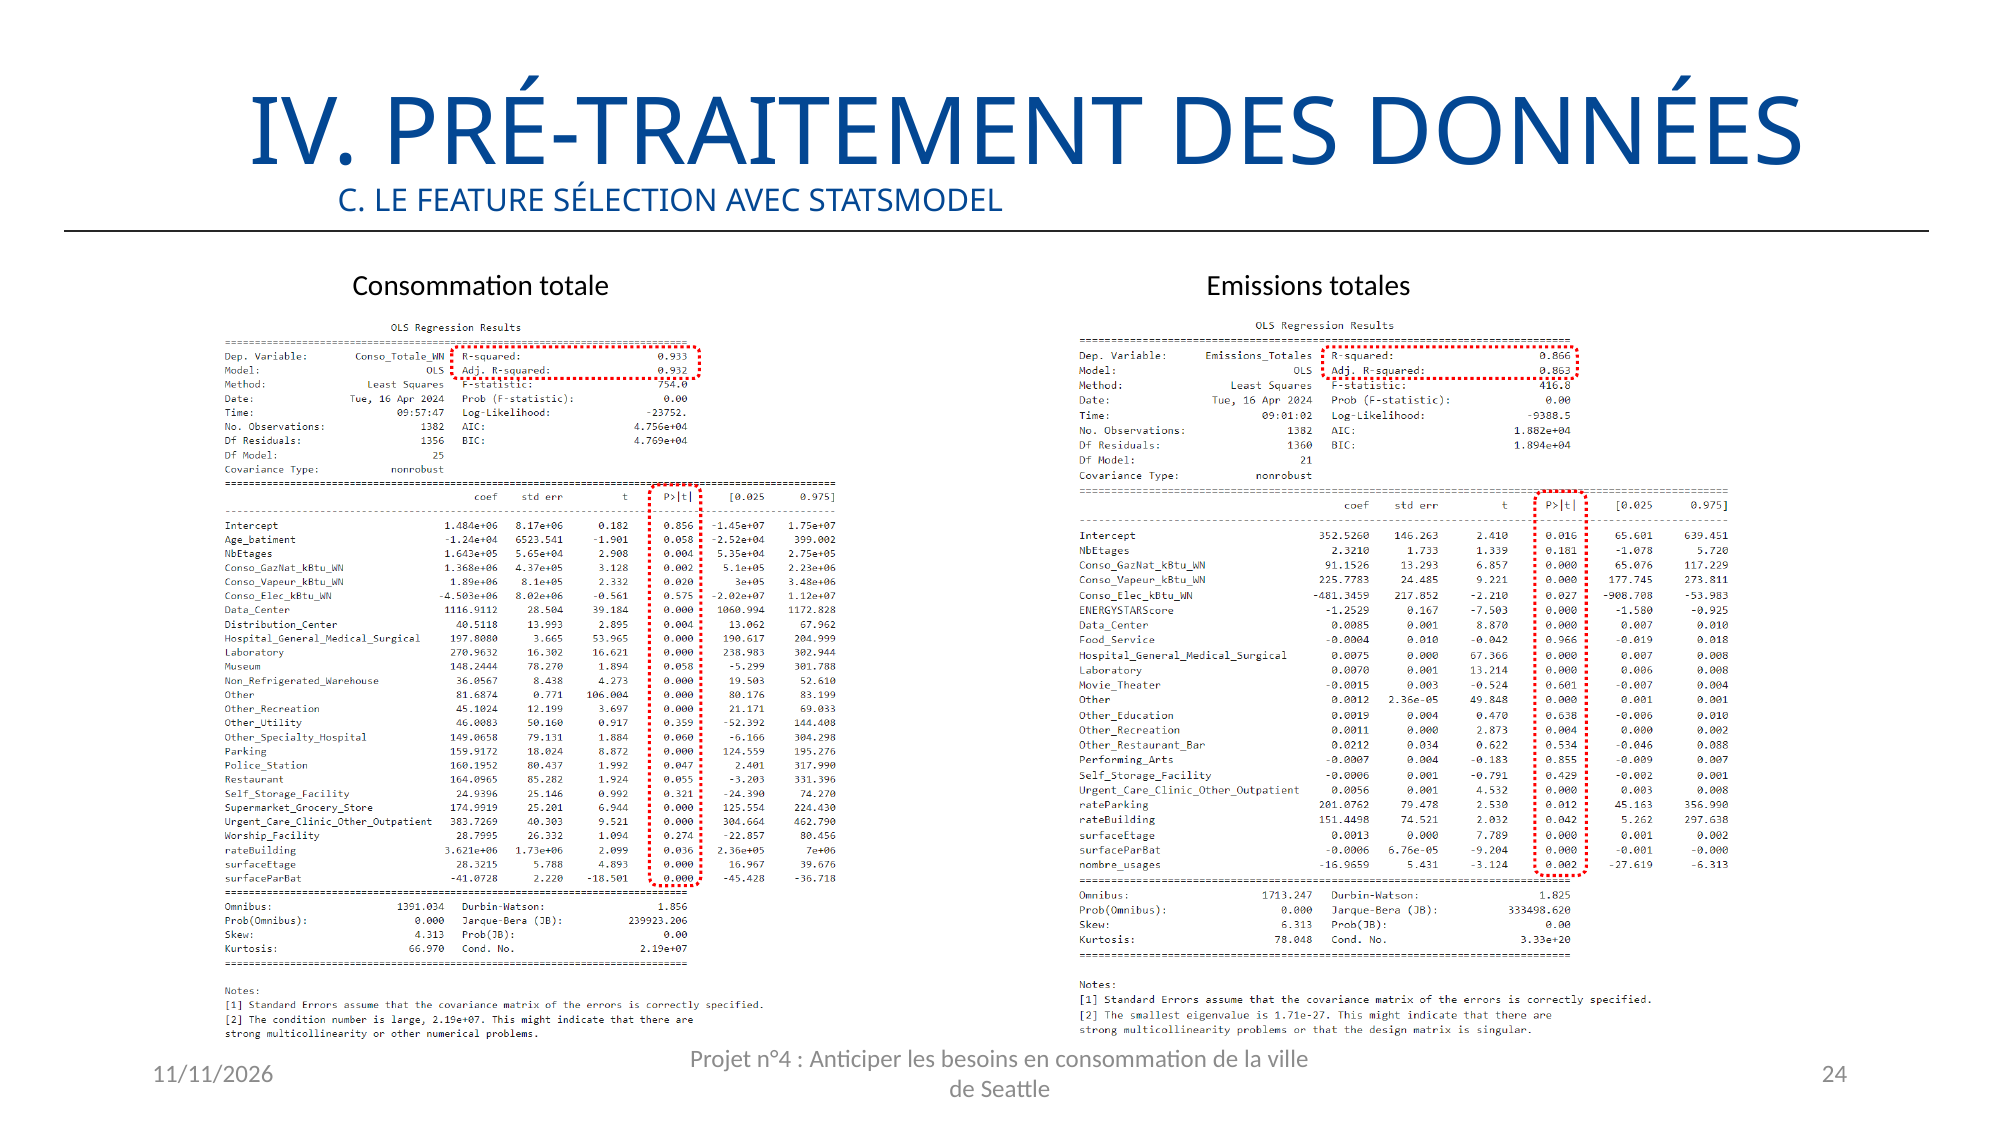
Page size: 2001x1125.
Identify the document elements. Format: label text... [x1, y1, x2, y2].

picture [1069, 315, 1756, 1040]
text_box IV. Pré-Traitement des données [249, 55, 1959, 193]
text_box C. Le feature sélection avec statsmodel [337, 171, 2000, 232]
footer Projet n°4 : Anticiper les besoins en consommation de la ville de Seattle [662, 1042, 1338, 1103]
text_box Consommation totale [337, 259, 724, 309]
picture [212, 318, 849, 1043]
text_box Emissions totales [1191, 259, 1578, 309]
slide_number 24 [1412, 1042, 1863, 1103]
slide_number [137, 1042, 588, 1103]
